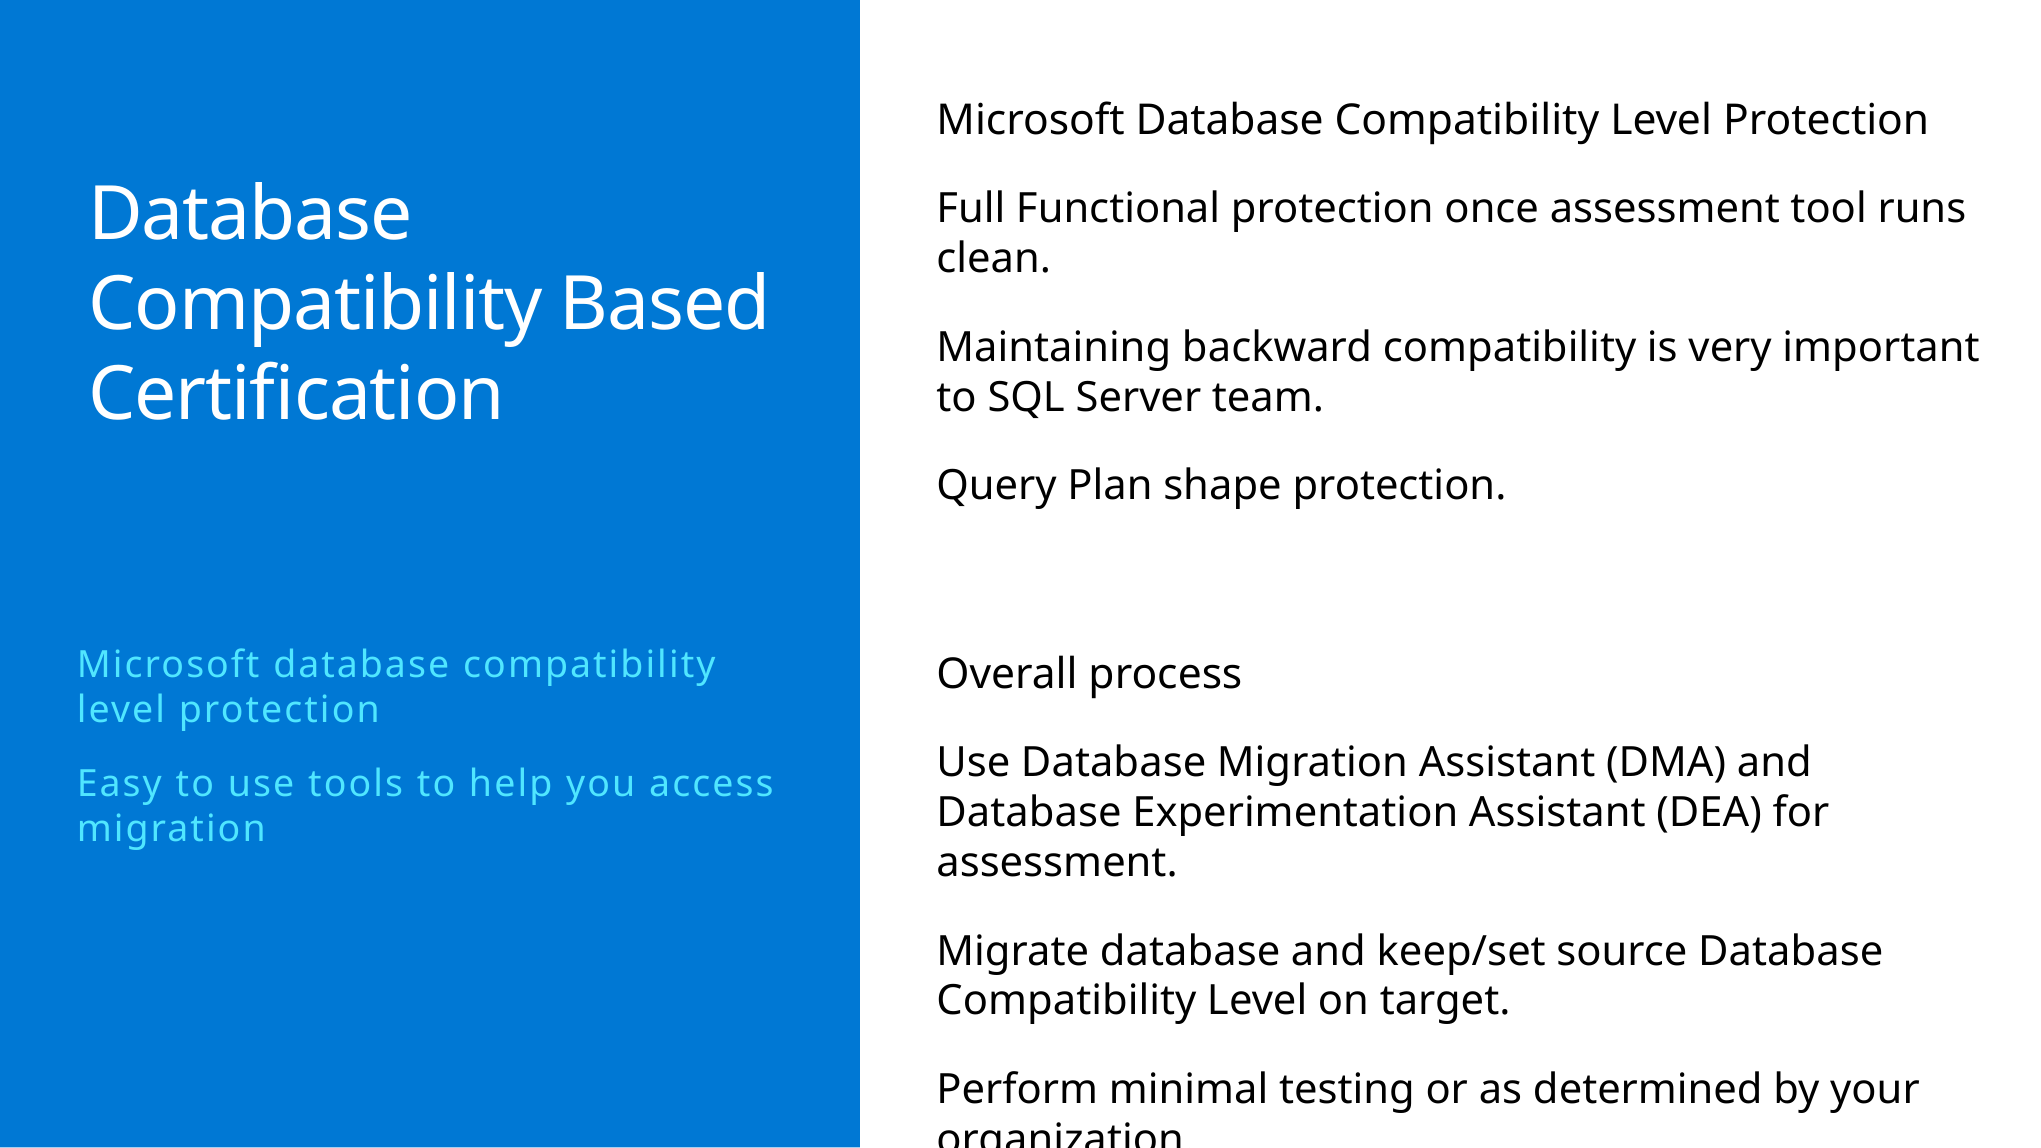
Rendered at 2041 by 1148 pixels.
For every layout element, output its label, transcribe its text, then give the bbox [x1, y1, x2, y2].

text_box Microsoft database compatibility level protection Easy to use tools to help you access migration [52, 624, 814, 864]
title Database Compatibility Based Certification [88, 116, 787, 482]
list Microsoft Database Compatibility Level Protection Full Functional protection once assessment tool runs clean. Maintaining backward compatibility is very important to SQL Server team. Query Plan shape protection. Overall process Use Database Migration Assistant (DMA) and Database Experimentation Assistant (DEA) for assessment. Migrate database and keep/set source Database Compatibility Level on target. Perform minimal testing or as determined by your organization. [912, 76, 2008, 1148]
